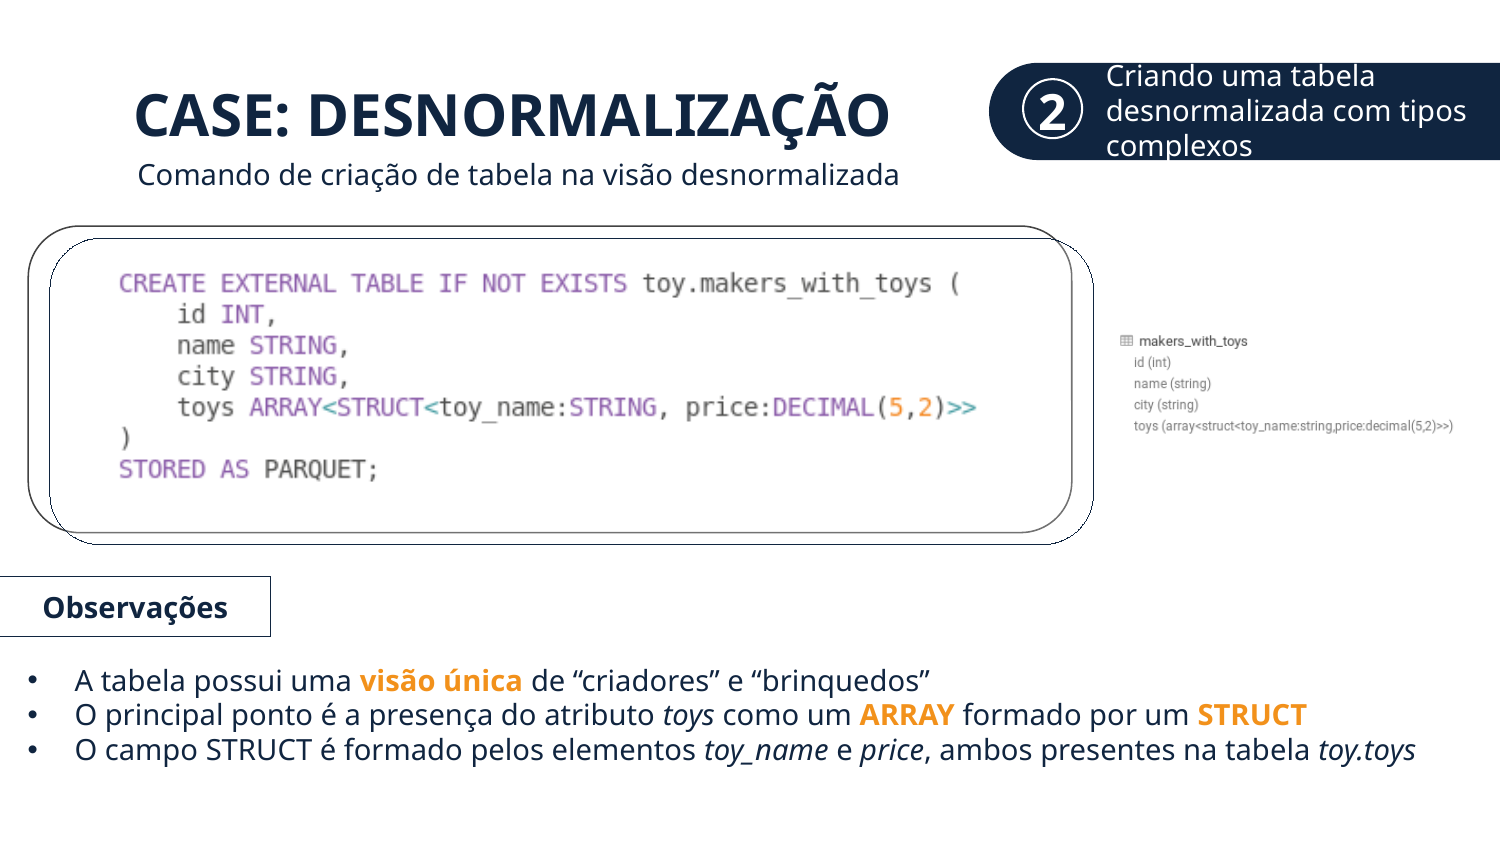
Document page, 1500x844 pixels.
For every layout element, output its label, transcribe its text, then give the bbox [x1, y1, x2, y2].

title CASE: DESNORMALIZAÇÃO [118, 63, 986, 161]
text_box Observações [0, 576, 271, 637]
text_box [27, 225, 1094, 545]
picture [117, 267, 1000, 503]
text_box Comando de criação de tabela na visão desnormalizada [122, 129, 1465, 219]
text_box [988, 62, 1500, 161]
picture [1114, 329, 1468, 441]
text_box A tabela possui uma visão única de “criadores” e “brinquedos” O principal ponto é a presença do atributo toys como um ARRAY formado por um STRUCT O campo STRUCT é formado pelos elementos toy_name e price, ambos presentes na tabela toy.toys [12, 640, 1488, 789]
